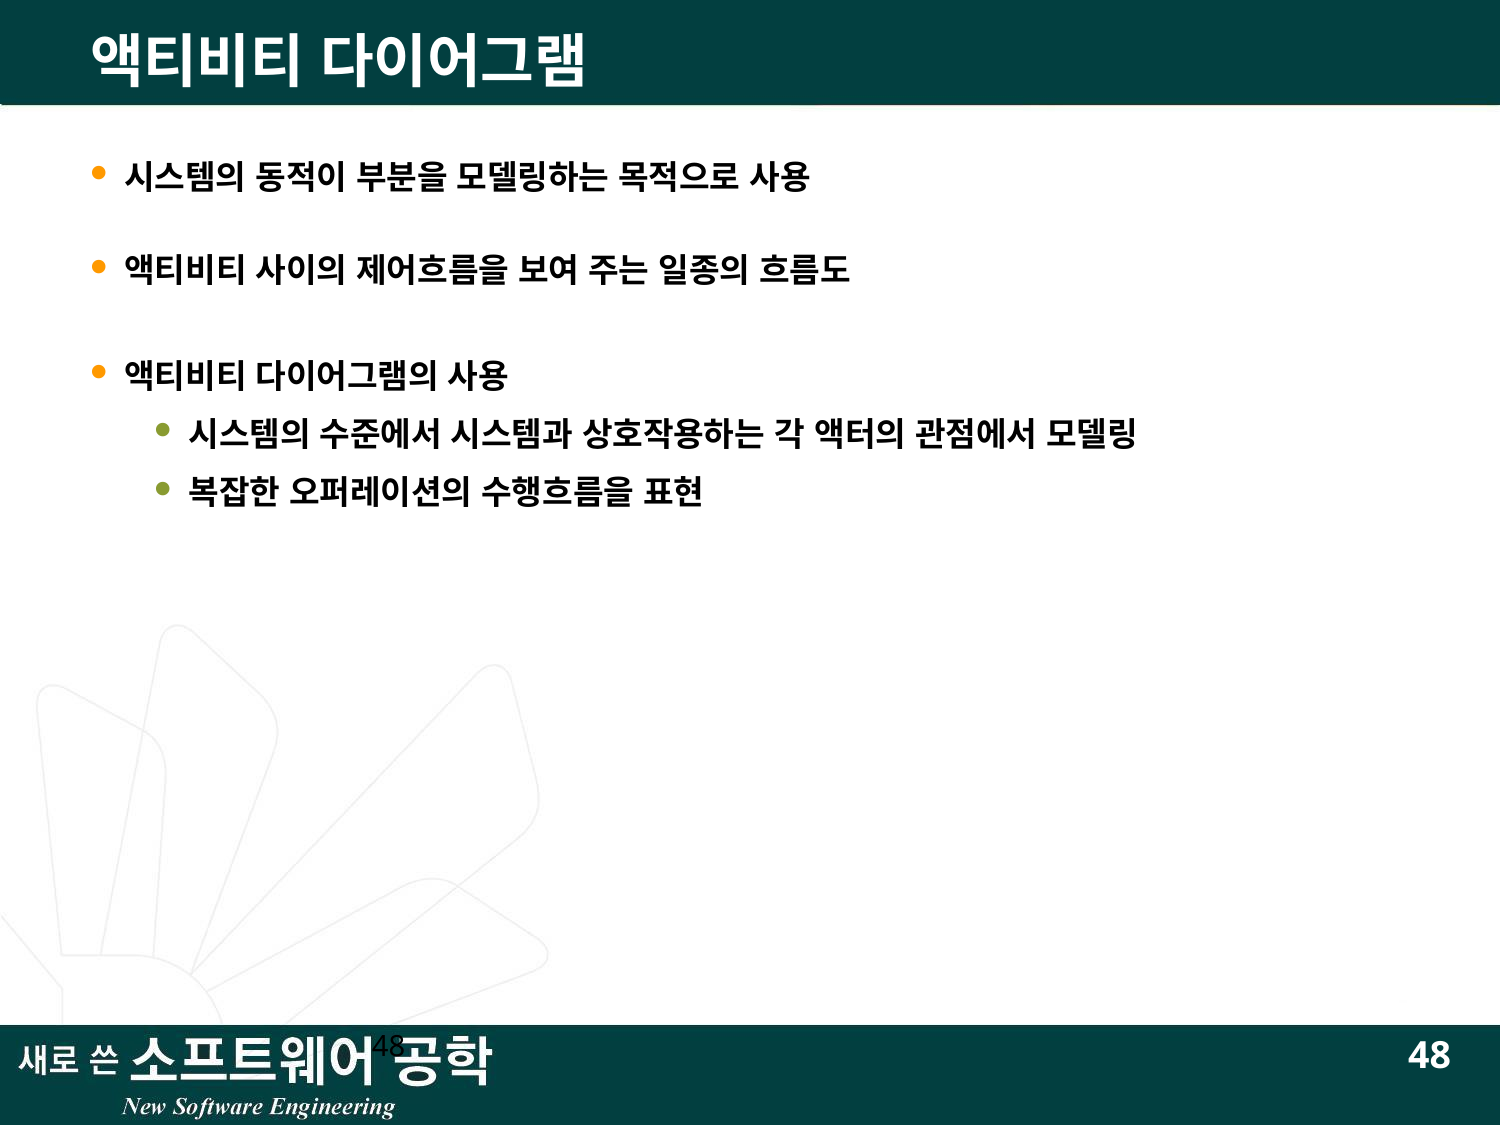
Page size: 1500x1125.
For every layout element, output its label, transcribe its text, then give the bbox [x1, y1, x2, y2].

picture [0, 0, 1500, 1125]
title 액티비티 다이어그램 [74, 13, 1426, 106]
list 시스템의 동적이 부분을 모델링하는 목적으로 사용 액티비티 사이의 제어흐름을 보여 주는 일종의 흐름도 액티비티 다이어그램의 사용 시스템의 수준에서 시스템과 상호작용하는 각 액터의 관점에서 모델링 복잡한 오퍼레이션의 수행흐름을 표현 [74, 148, 1426, 1006]
slide_number 48 [70, 1019, 421, 1098]
